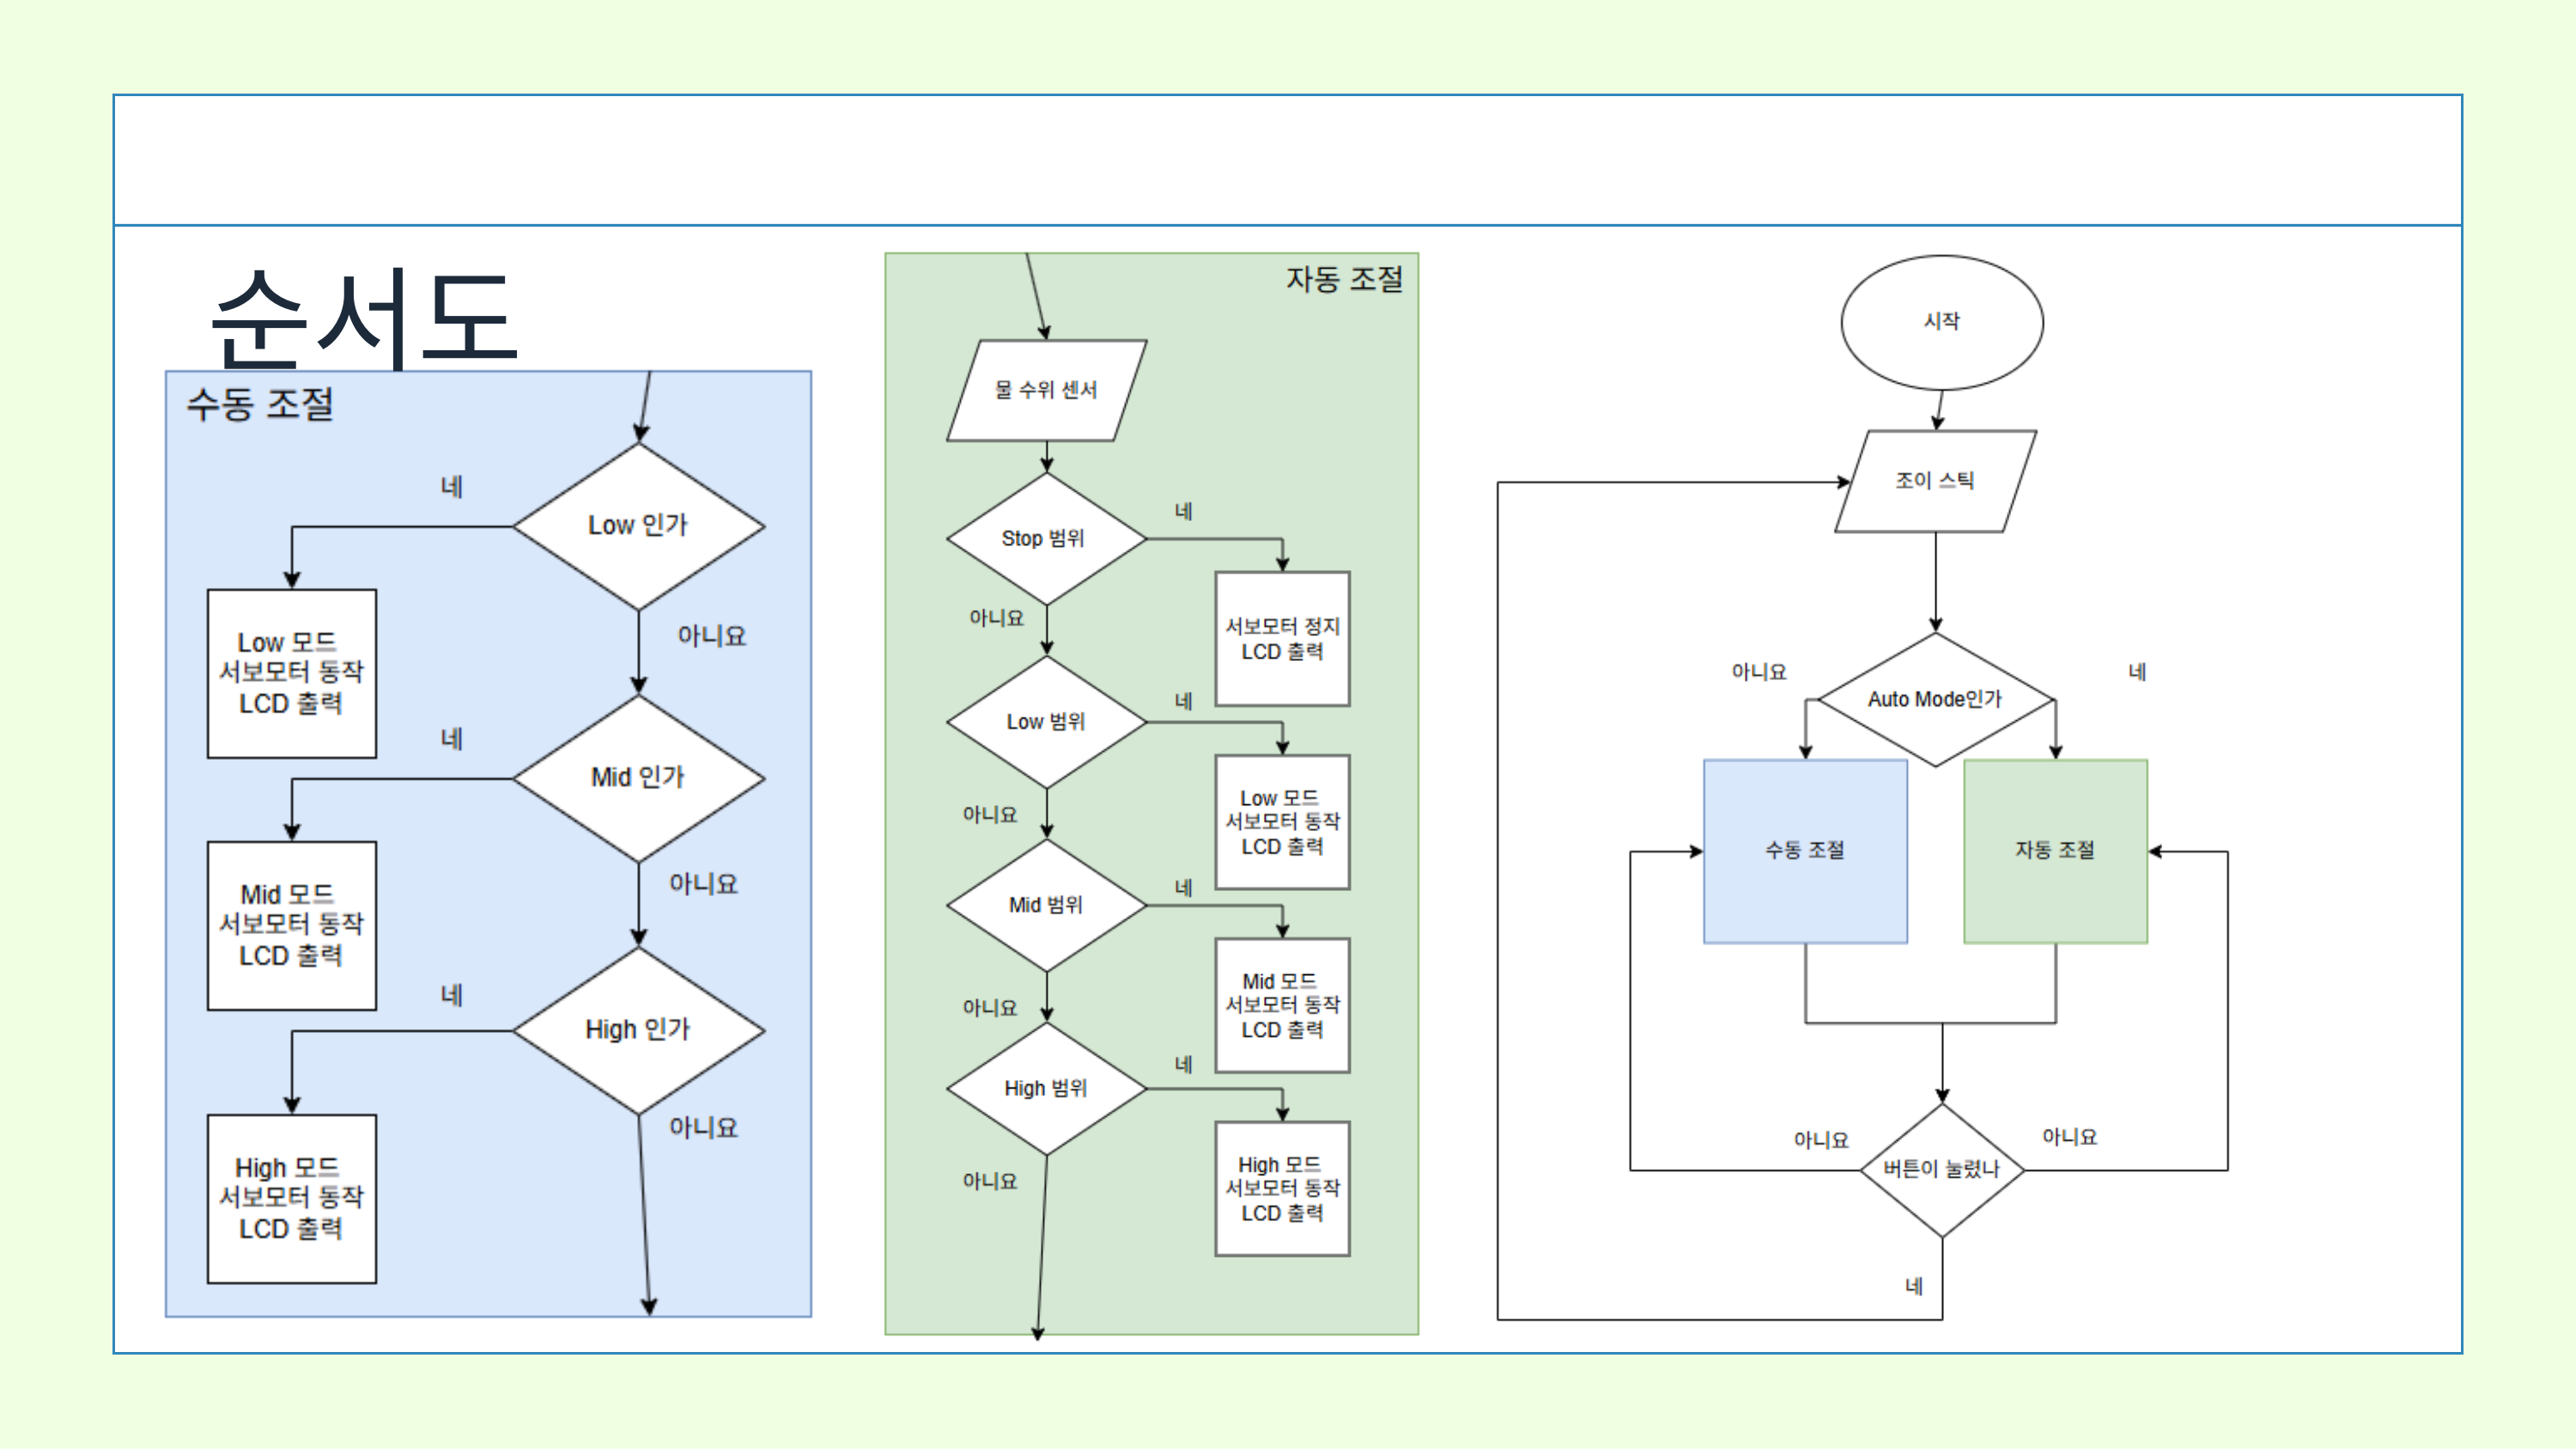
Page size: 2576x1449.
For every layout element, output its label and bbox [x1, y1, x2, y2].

text_box [113, 94, 2463, 1354]
picture [149, 355, 835, 1337]
picture [1480, 250, 2260, 1347]
picture [864, 241, 1451, 1348]
